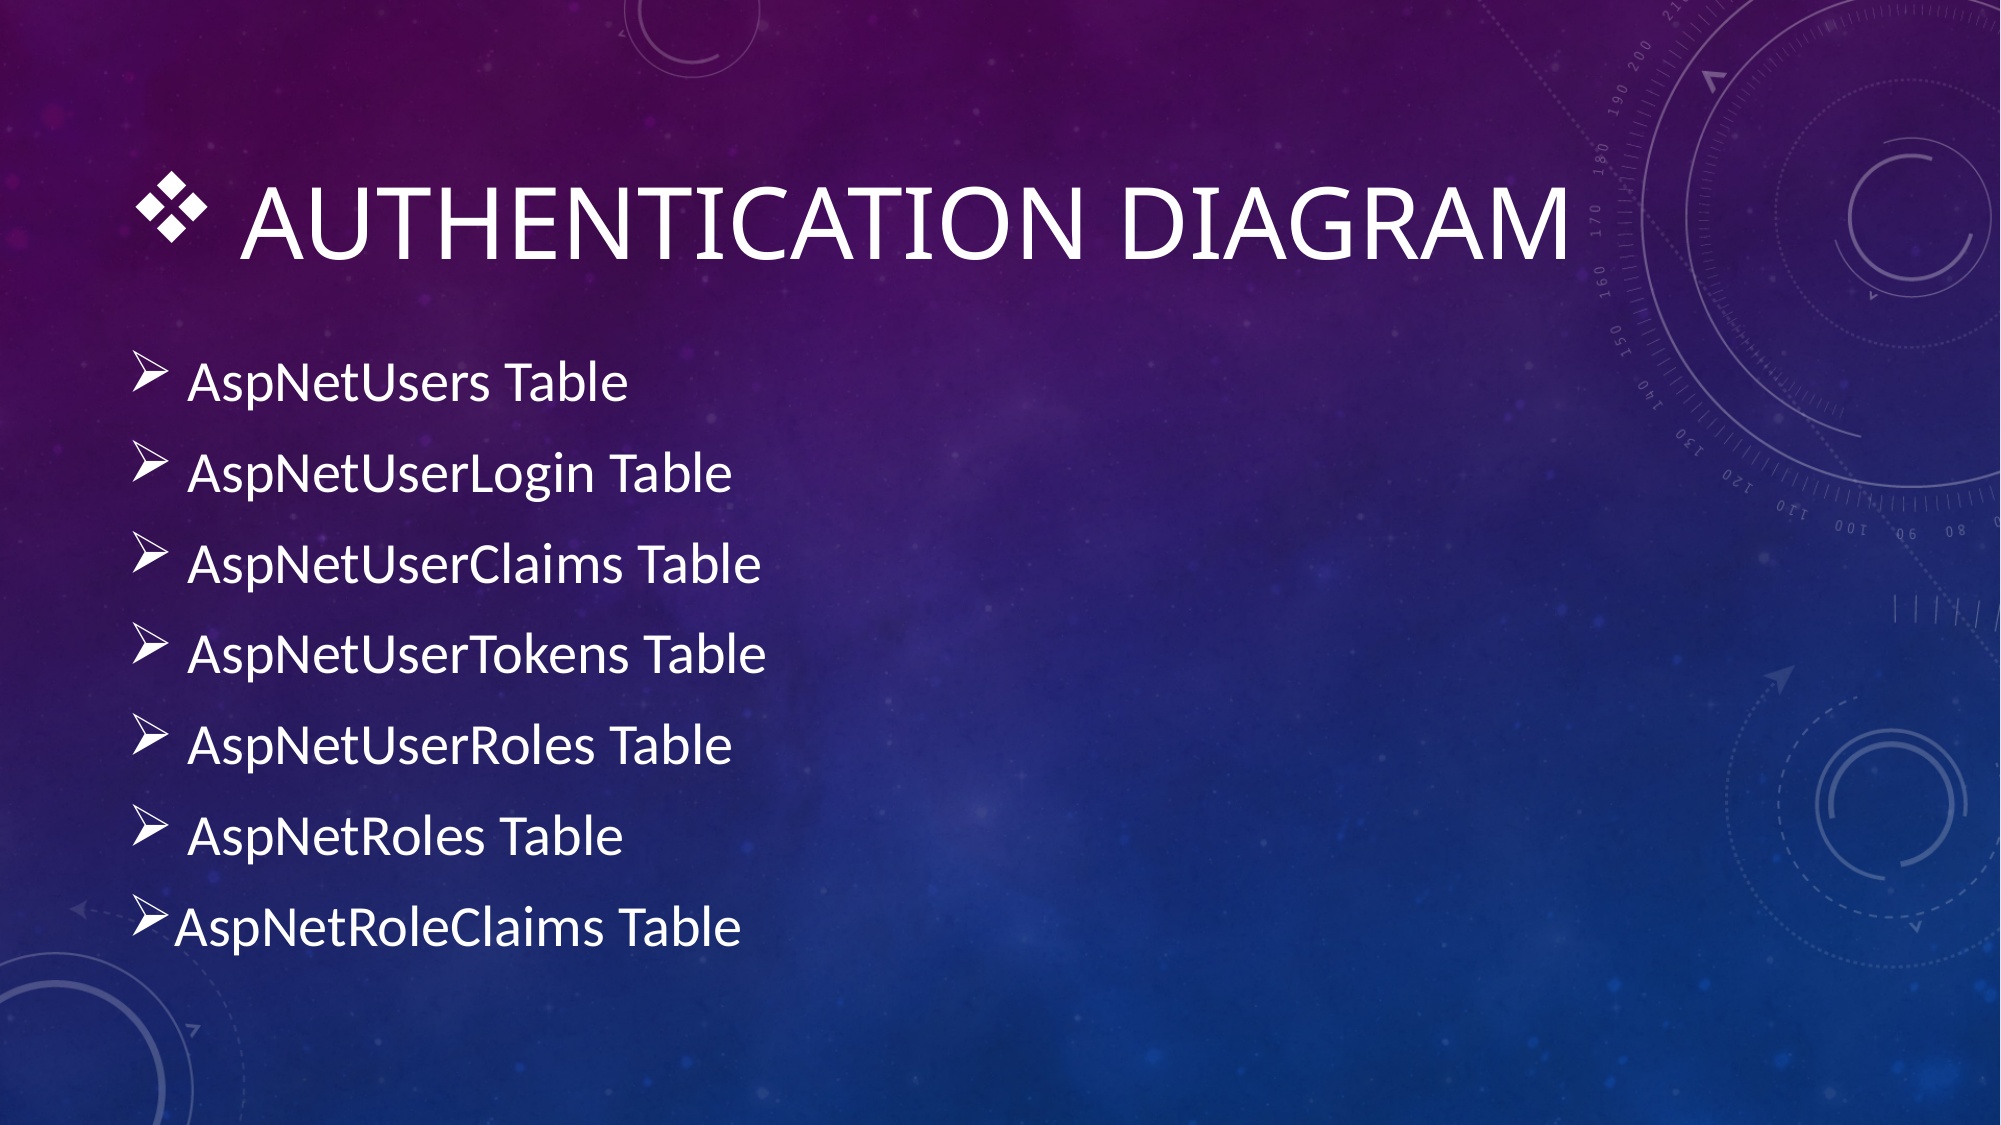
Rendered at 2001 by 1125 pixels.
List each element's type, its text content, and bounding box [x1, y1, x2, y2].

title Authentication Diagram [112, 99, 1775, 339]
list AspNetUsers Table AspNetUserLogin Table AspNetUserClaims Table AspNetUserTokens Table AspNetUserRoles Table AspNetRoles Table AspNetRoleClaims Table [112, 351, 1775, 950]
picture [0, 0, 2001, 1125]
